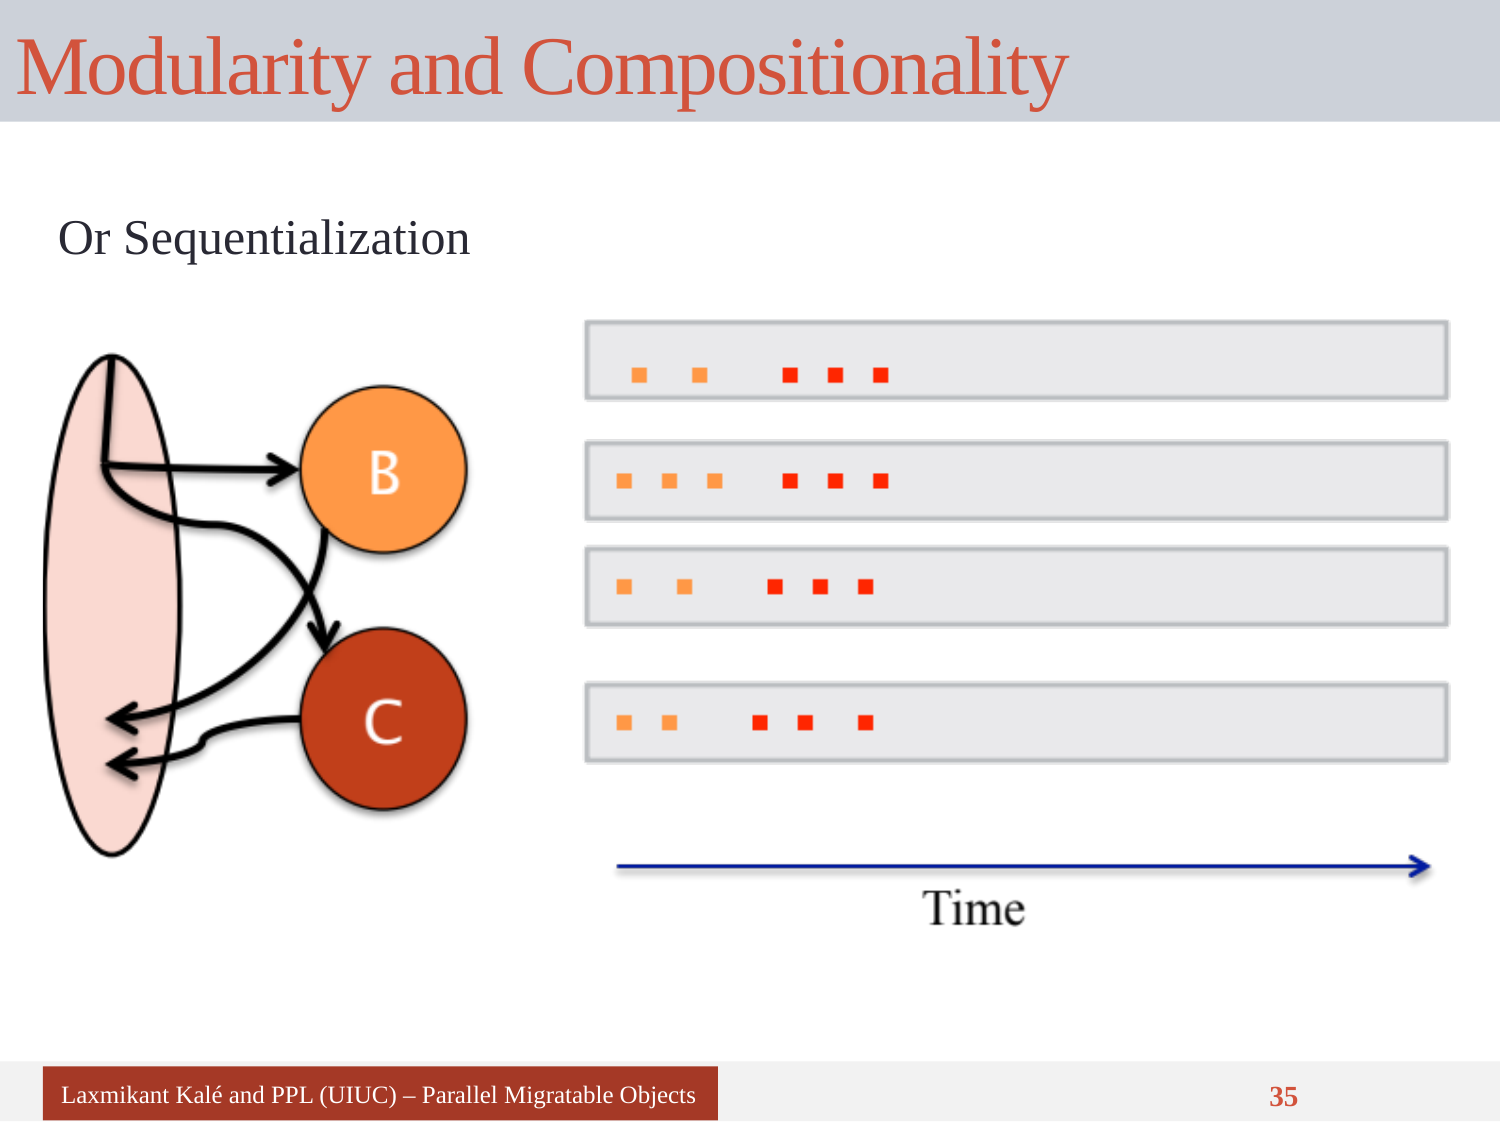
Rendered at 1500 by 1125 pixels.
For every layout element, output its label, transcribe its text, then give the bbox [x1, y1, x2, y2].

title Modularity and Compositionality [0, 0, 1500, 122]
list Or Sequentialization [42, 187, 1457, 282]
slide_number 35 [1254, 1067, 1457, 1122]
footer Laxmikant Kalé and PPL (UIUC) – Parallel Migratable Objects [42, 1066, 718, 1121]
picture [42, 319, 1460, 945]
